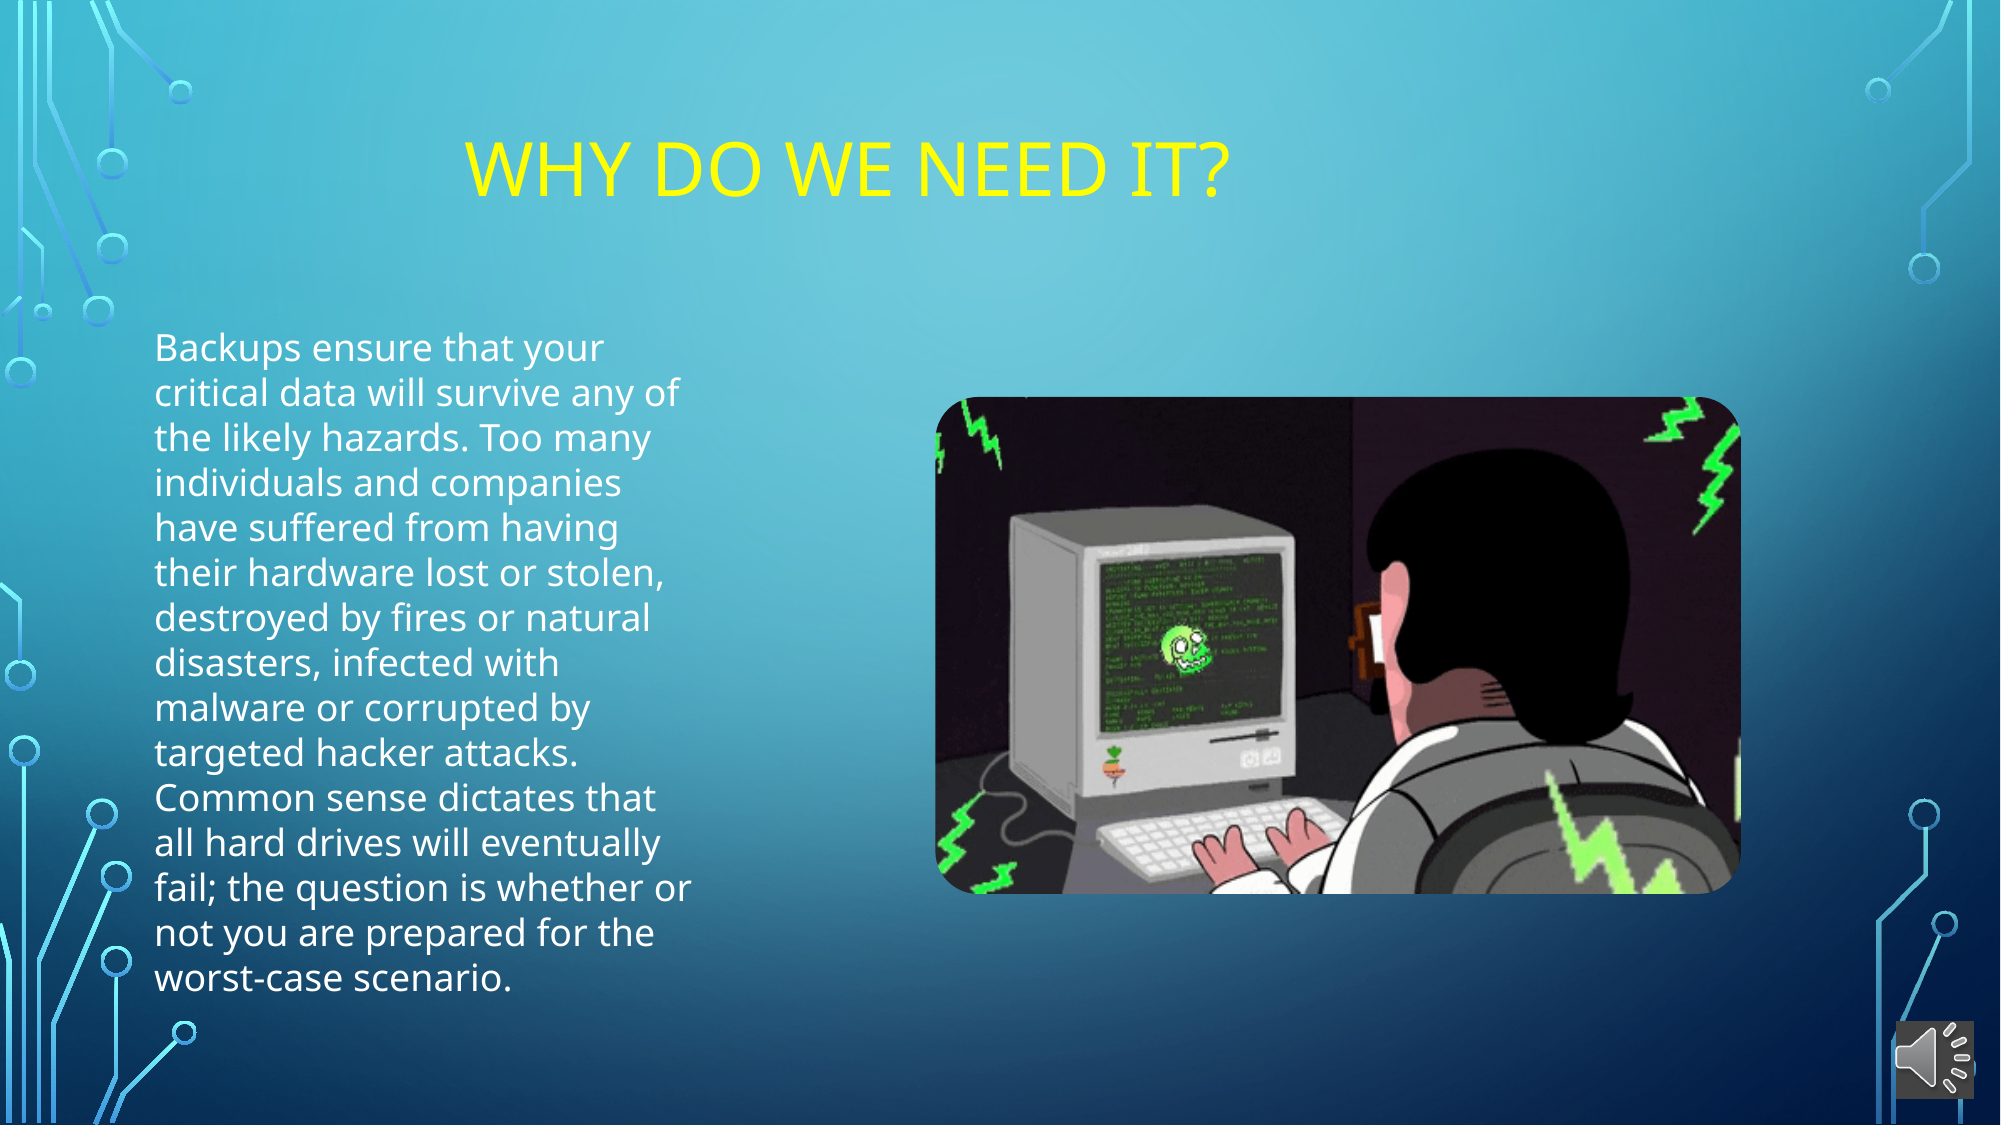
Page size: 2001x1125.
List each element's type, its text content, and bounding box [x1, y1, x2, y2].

text_box Backups ensure that your critical data will survive any of the likely hazards. Too many individuals and companies have suffered from having their hardware lost or stolen, destroyed by fires or natural disasters, infected with malware or corrupted by targeted hacker attacks. Common sense dictates that all hard drives will eventually fail; the question is whether or not you are prepared for the worst-case scenario. [139, 316, 708, 1007]
title Why do we need it? [449, 51, 2000, 294]
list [935, 396, 1742, 895]
picture [1894, 1019, 1976, 1101]
